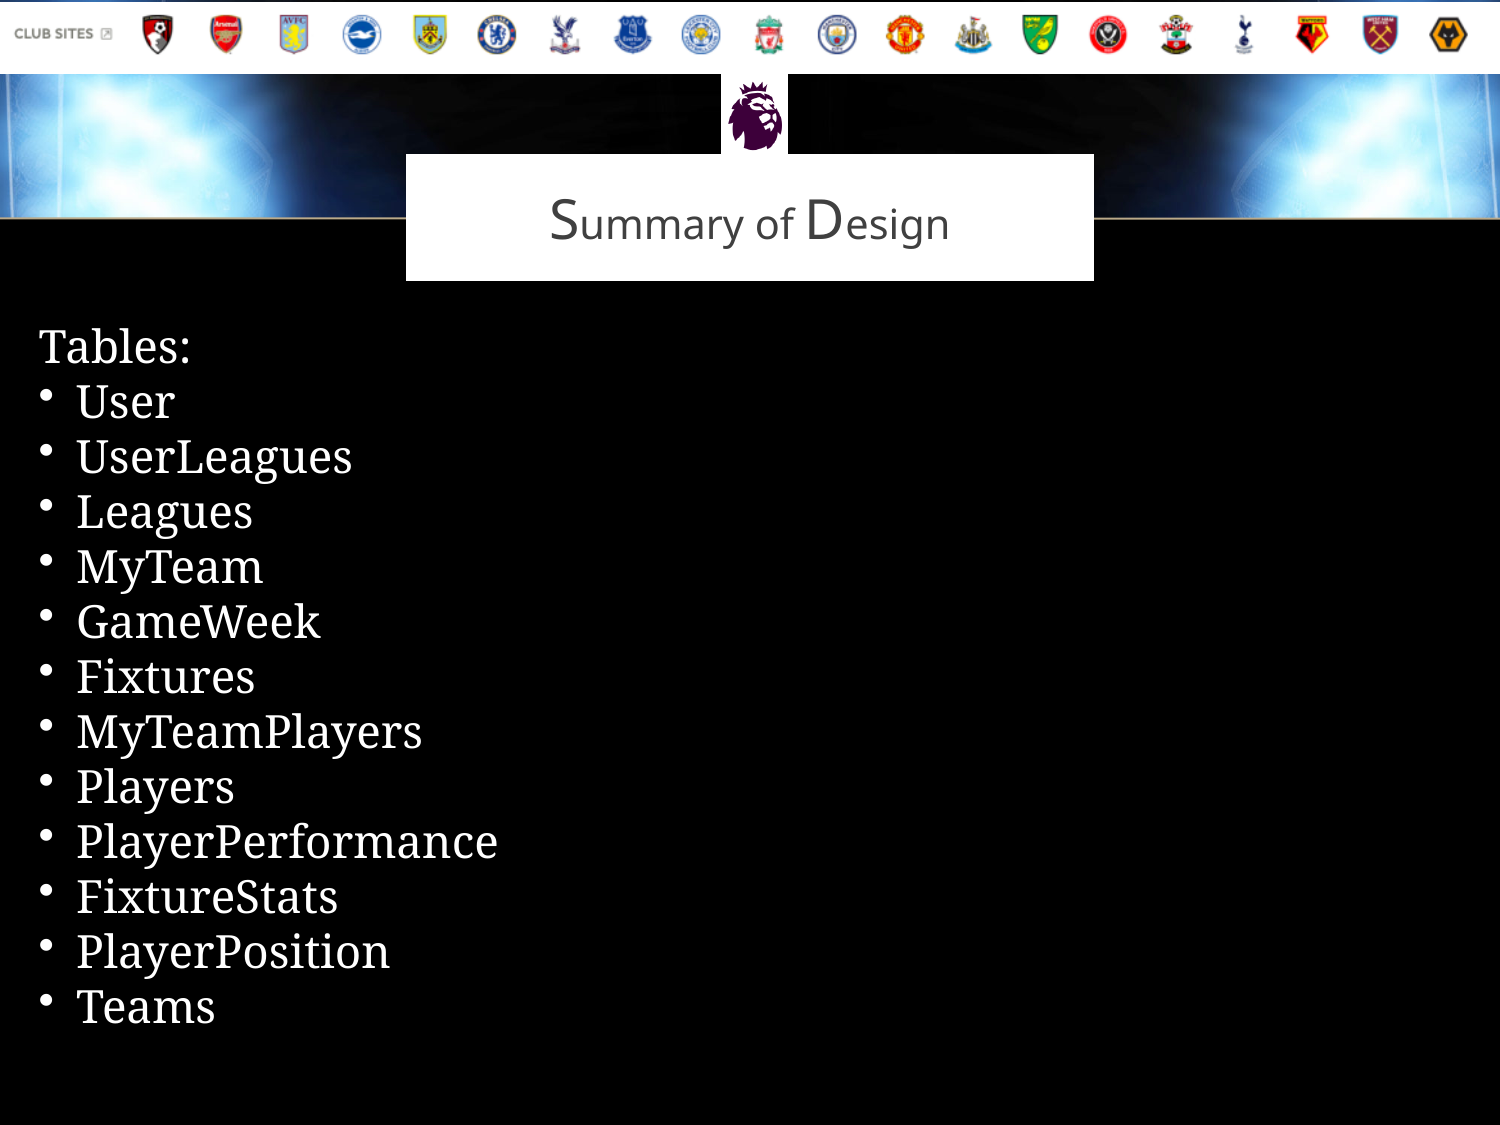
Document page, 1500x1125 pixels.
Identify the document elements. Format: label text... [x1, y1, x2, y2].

title Summary of Design [406, 154, 1094, 281]
text_box Tables: User UserLeagues Leagues MyTeam GameWeek Fixtures MyTeamPlayers Players PlayerPerformance FixtureStats PlayerPosition Teams [31, 310, 1469, 1125]
picture [0, 0, 1500, 217]
